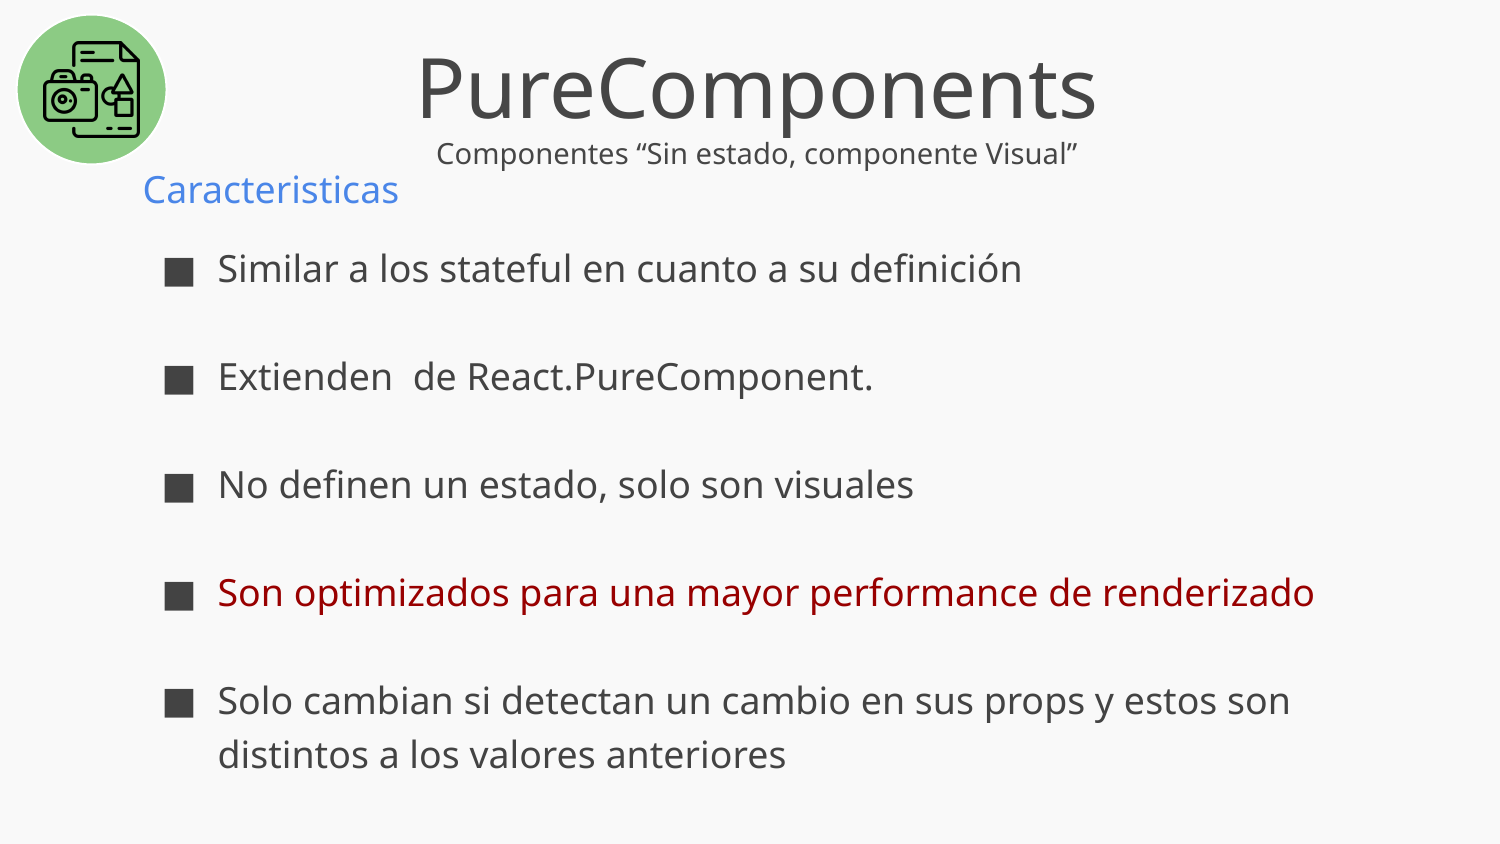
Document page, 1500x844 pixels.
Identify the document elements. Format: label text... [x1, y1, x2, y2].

text_box [16, 14, 167, 165]
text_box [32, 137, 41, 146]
text_box Caracteristicas Similar a los stateful en cuanto a su definición Extienden de React.PureComponent. No definen un estado, solo son visuales Son optimizados para una mayor performance de renderizado Solo cambian si detectan un cambio en sus props y estos son distintos a los valores anteriores [142, 157, 1329, 807]
picture [42, 40, 141, 139]
text_box PureComponents Componentes “Sin estado, componente Visual” [142, 60, 1482, 146]
